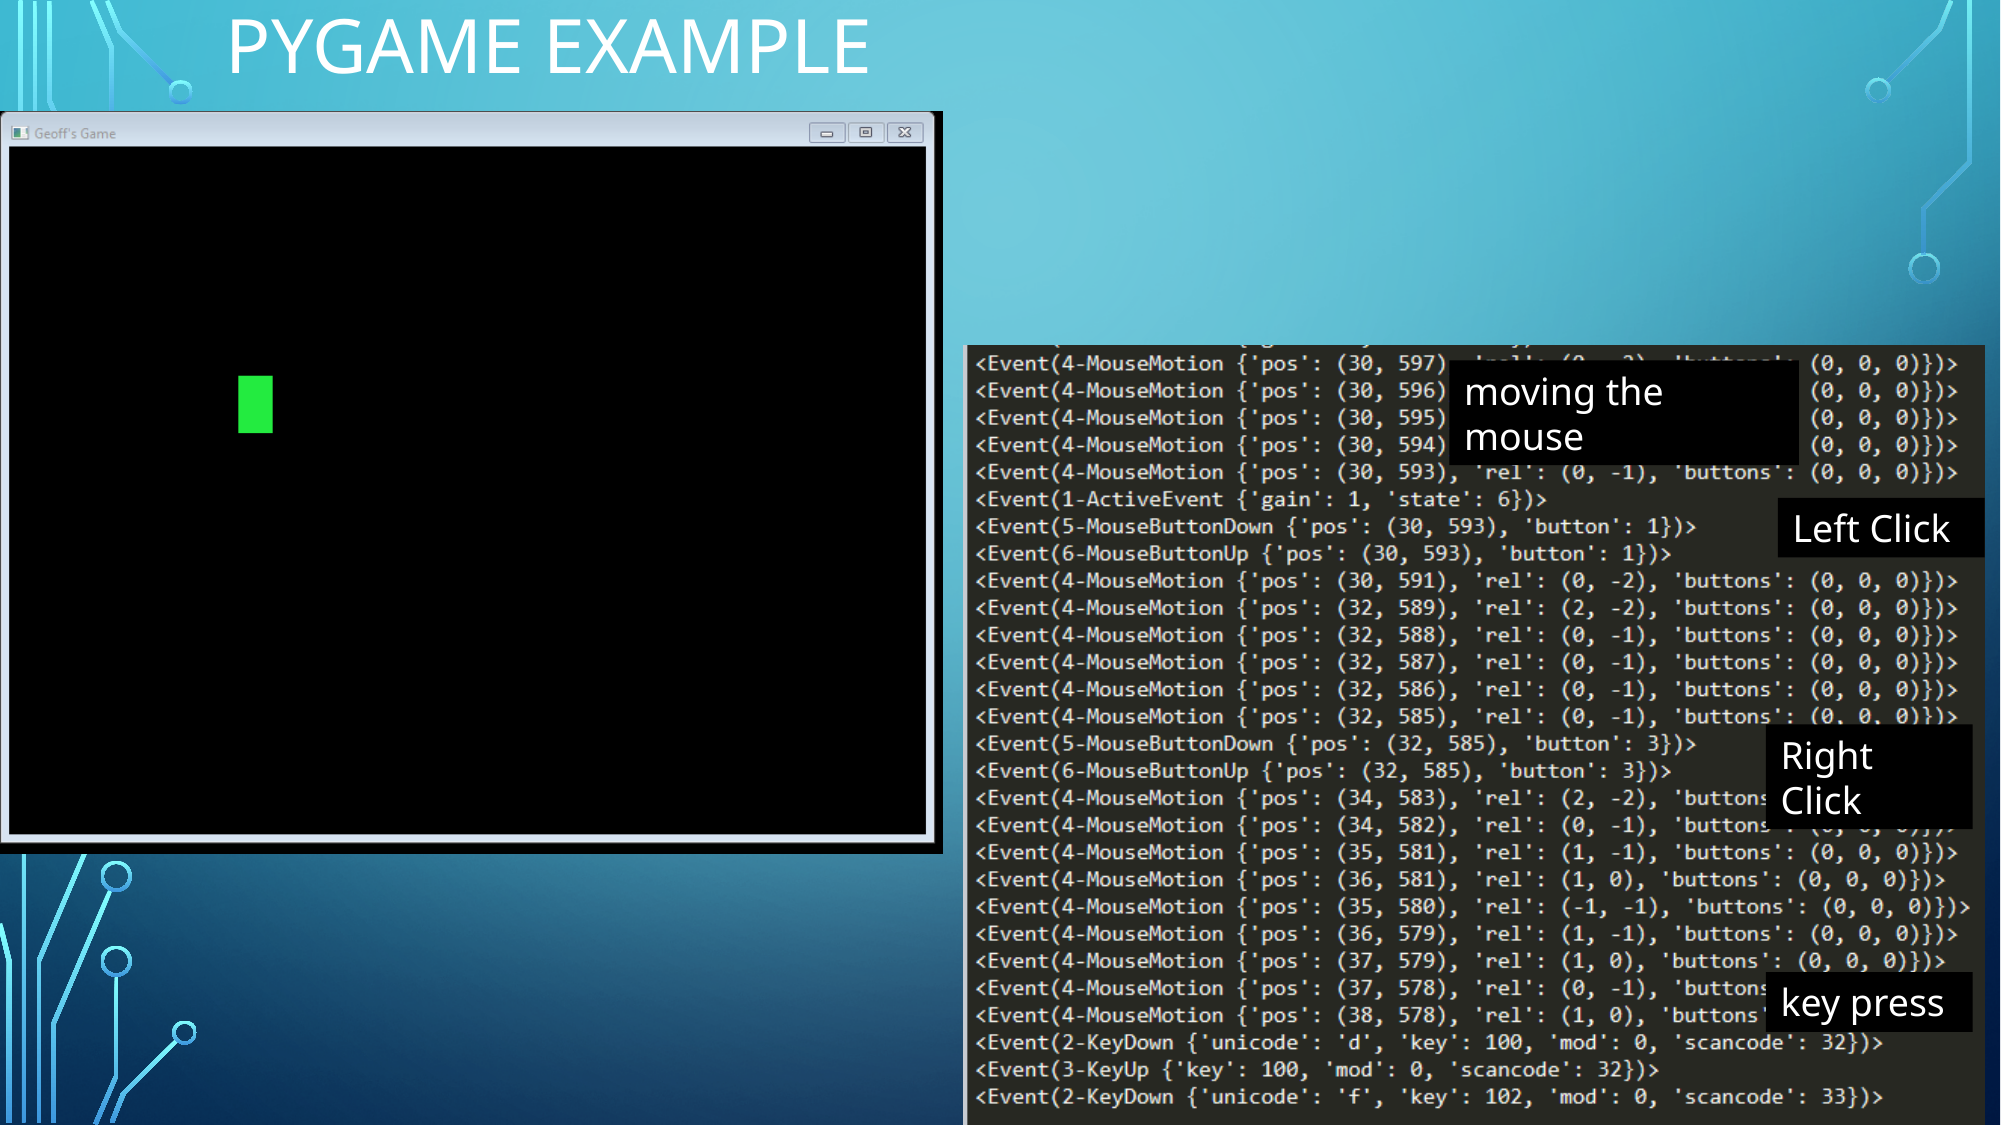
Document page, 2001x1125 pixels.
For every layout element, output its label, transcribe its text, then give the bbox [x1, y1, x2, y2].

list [0, 110, 944, 854]
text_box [963, 345, 1985, 1125]
title Pygame Example [210, 0, 1090, 98]
